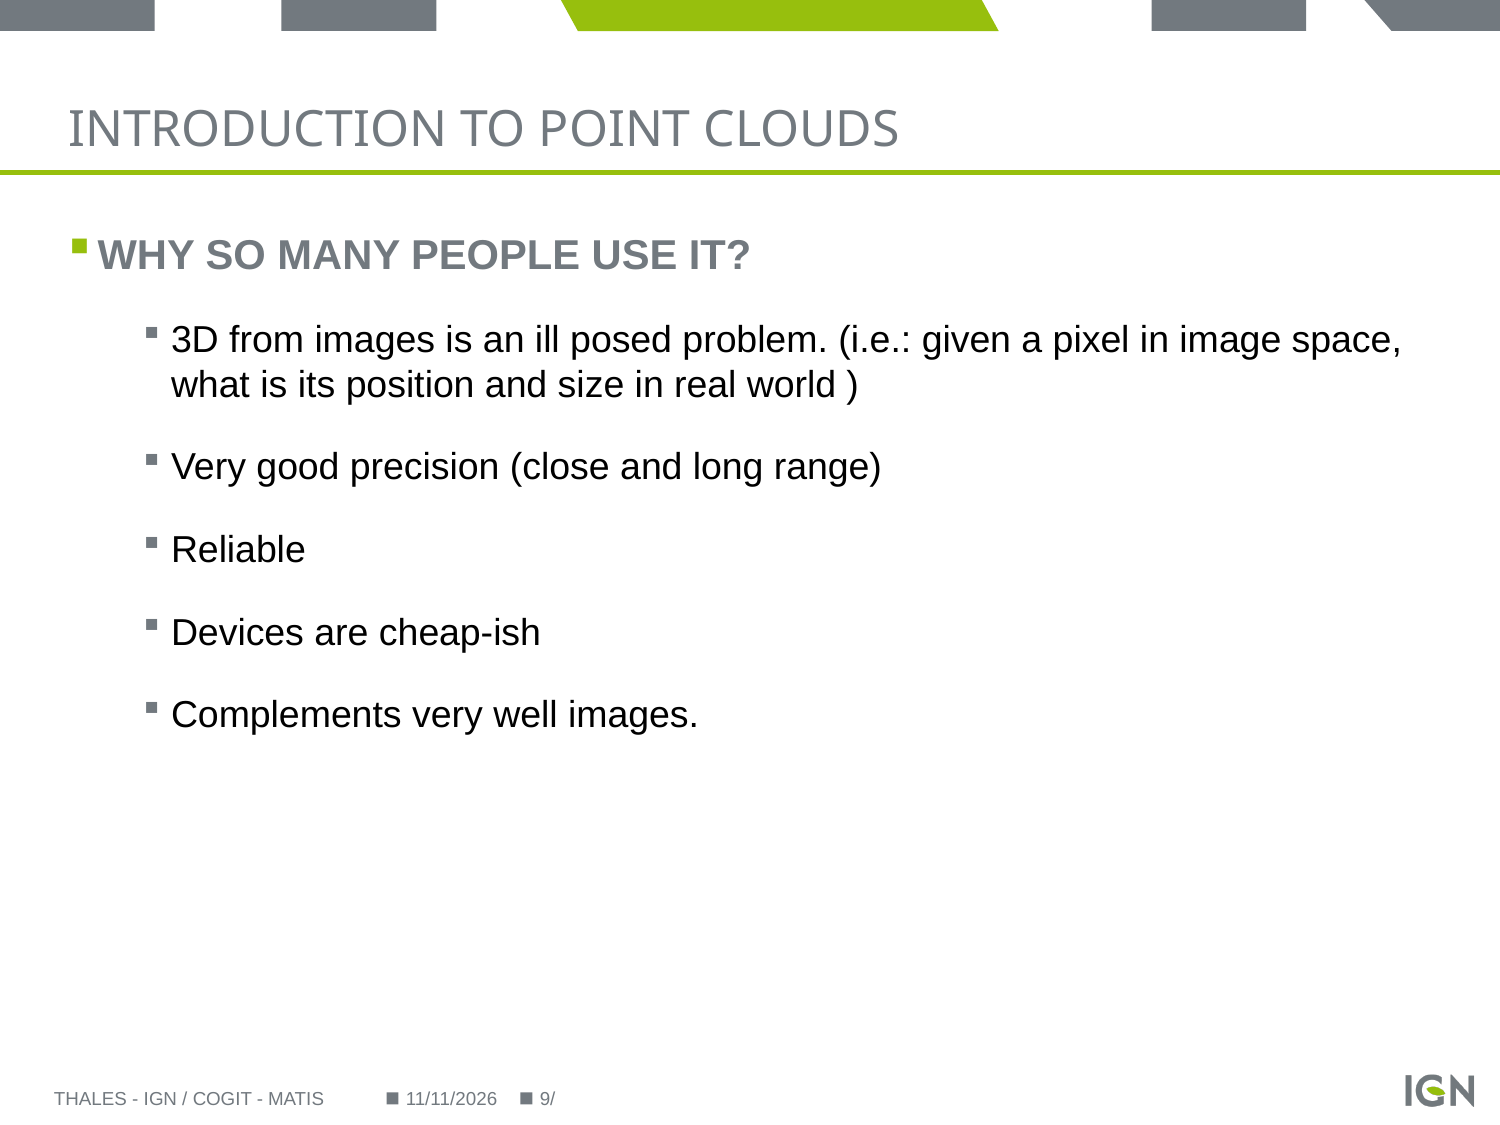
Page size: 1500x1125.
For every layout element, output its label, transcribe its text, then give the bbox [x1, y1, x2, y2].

slide_number 9/ [524, 1067, 875, 1125]
title Introduction to Point clouds [53, 80, 1425, 173]
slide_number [390, 1067, 524, 1125]
footer Thales - IGN / COGIT - MATIS [39, 1067, 387, 1125]
picture [1404, 1074, 1475, 1109]
list Why so many people use it? 3D from images is an ill posed problem. (i.e.: given a pixel in image space, what is its position and size in real world ) Very good precision (close and long range) Reliable Devices are cheap-ish Complements very well images. [53, 219, 1425, 1067]
